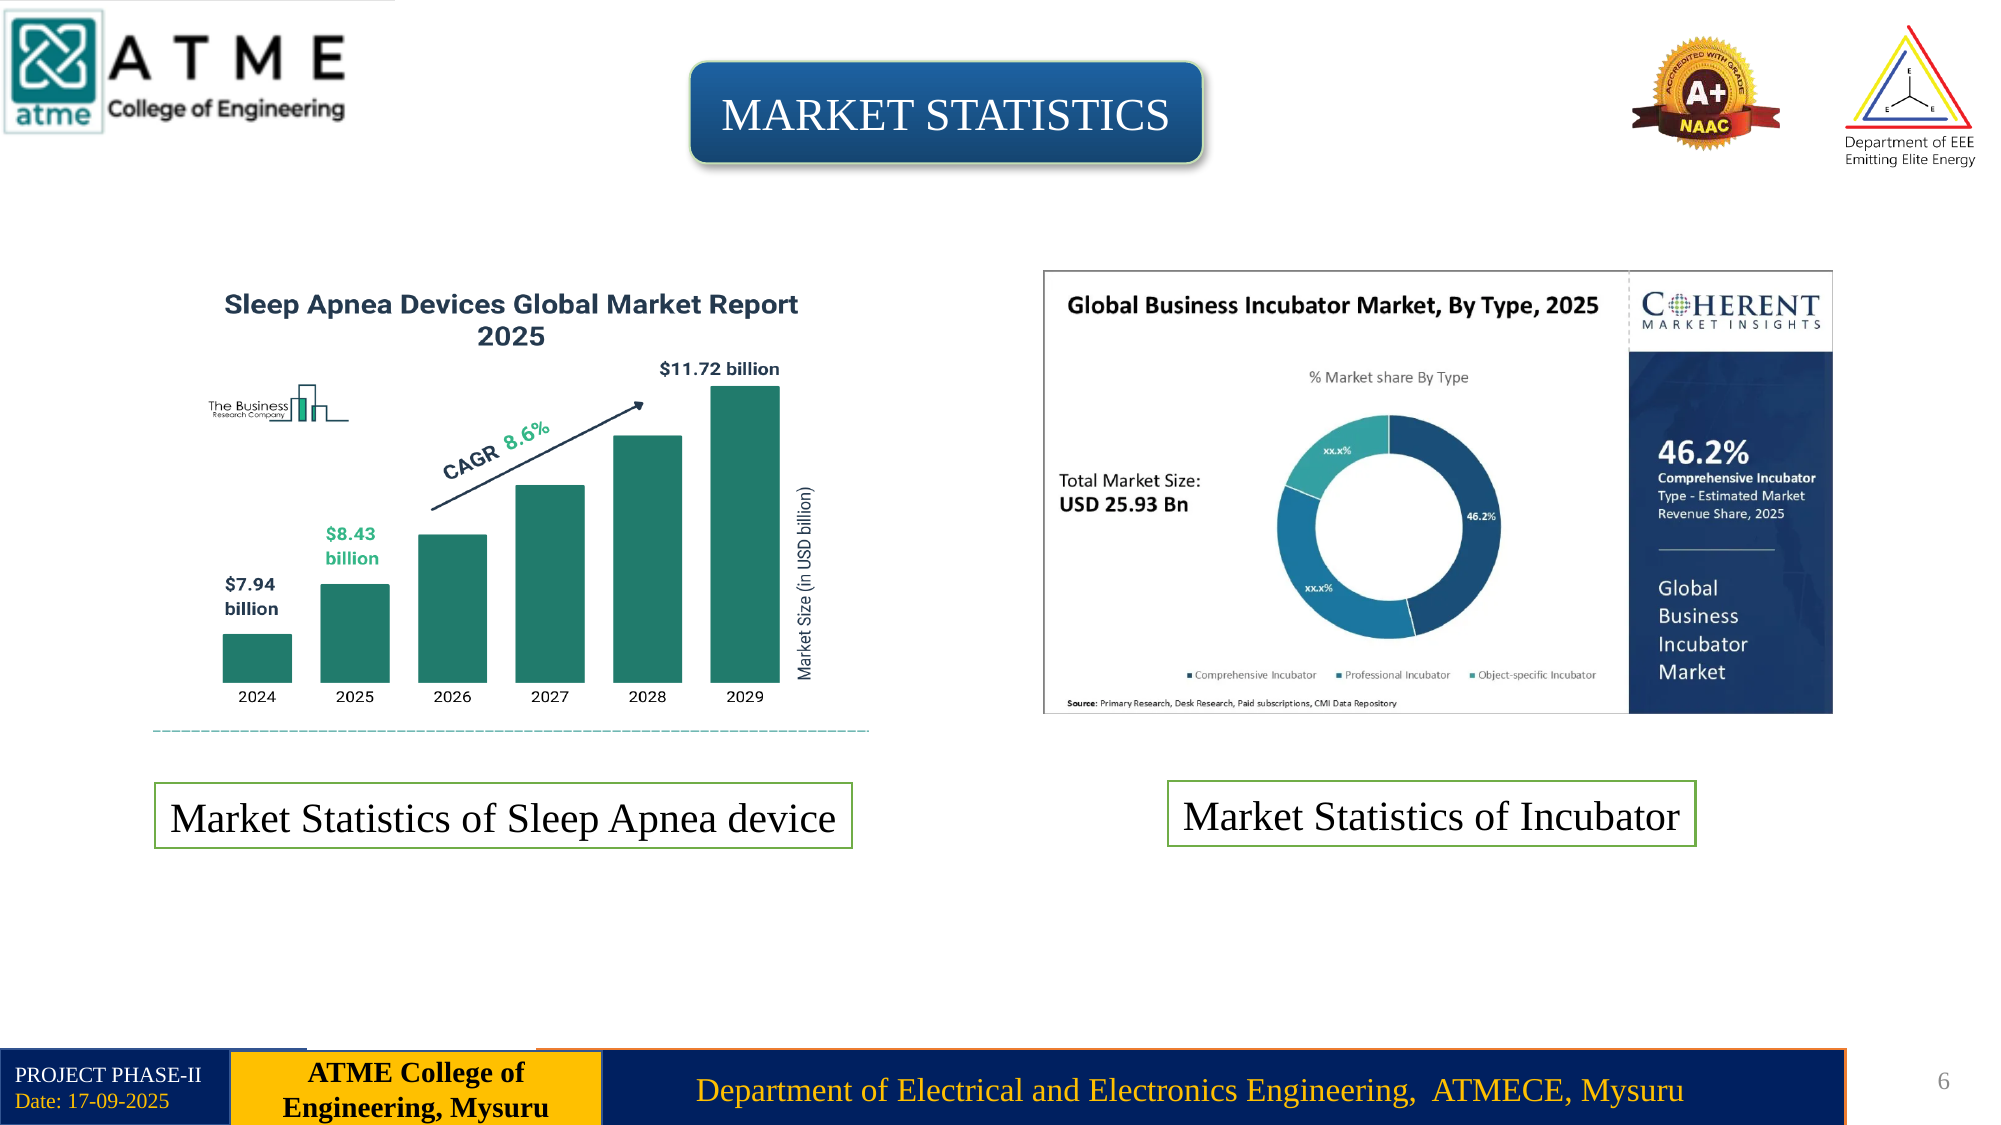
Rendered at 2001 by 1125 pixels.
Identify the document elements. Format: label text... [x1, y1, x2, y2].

text_box Market Statistics of Incubator [1167, 780, 1697, 847]
text_box Market Statistics of Sleep Apnea device [154, 782, 853, 849]
picture [1838, 20, 1979, 170]
text_box MARKET STATISTICS [688, 60, 1204, 165]
picture [1615, 20, 1796, 170]
text_box ATME College of Engineering, Mysuru [229, 1050, 603, 1125]
text_box PROJECT PHASE-II Date: 17-09-2025 [0, 1048, 307, 1125]
picture [153, 270, 869, 752]
picture [1043, 270, 1833, 714]
footer Department of Electrical and Electronics Engineering, ATMECE, Mysuru [536, 1048, 1847, 1125]
picture [0, 0, 395, 150]
slide_number 6 [1498, 1049, 1966, 1110]
